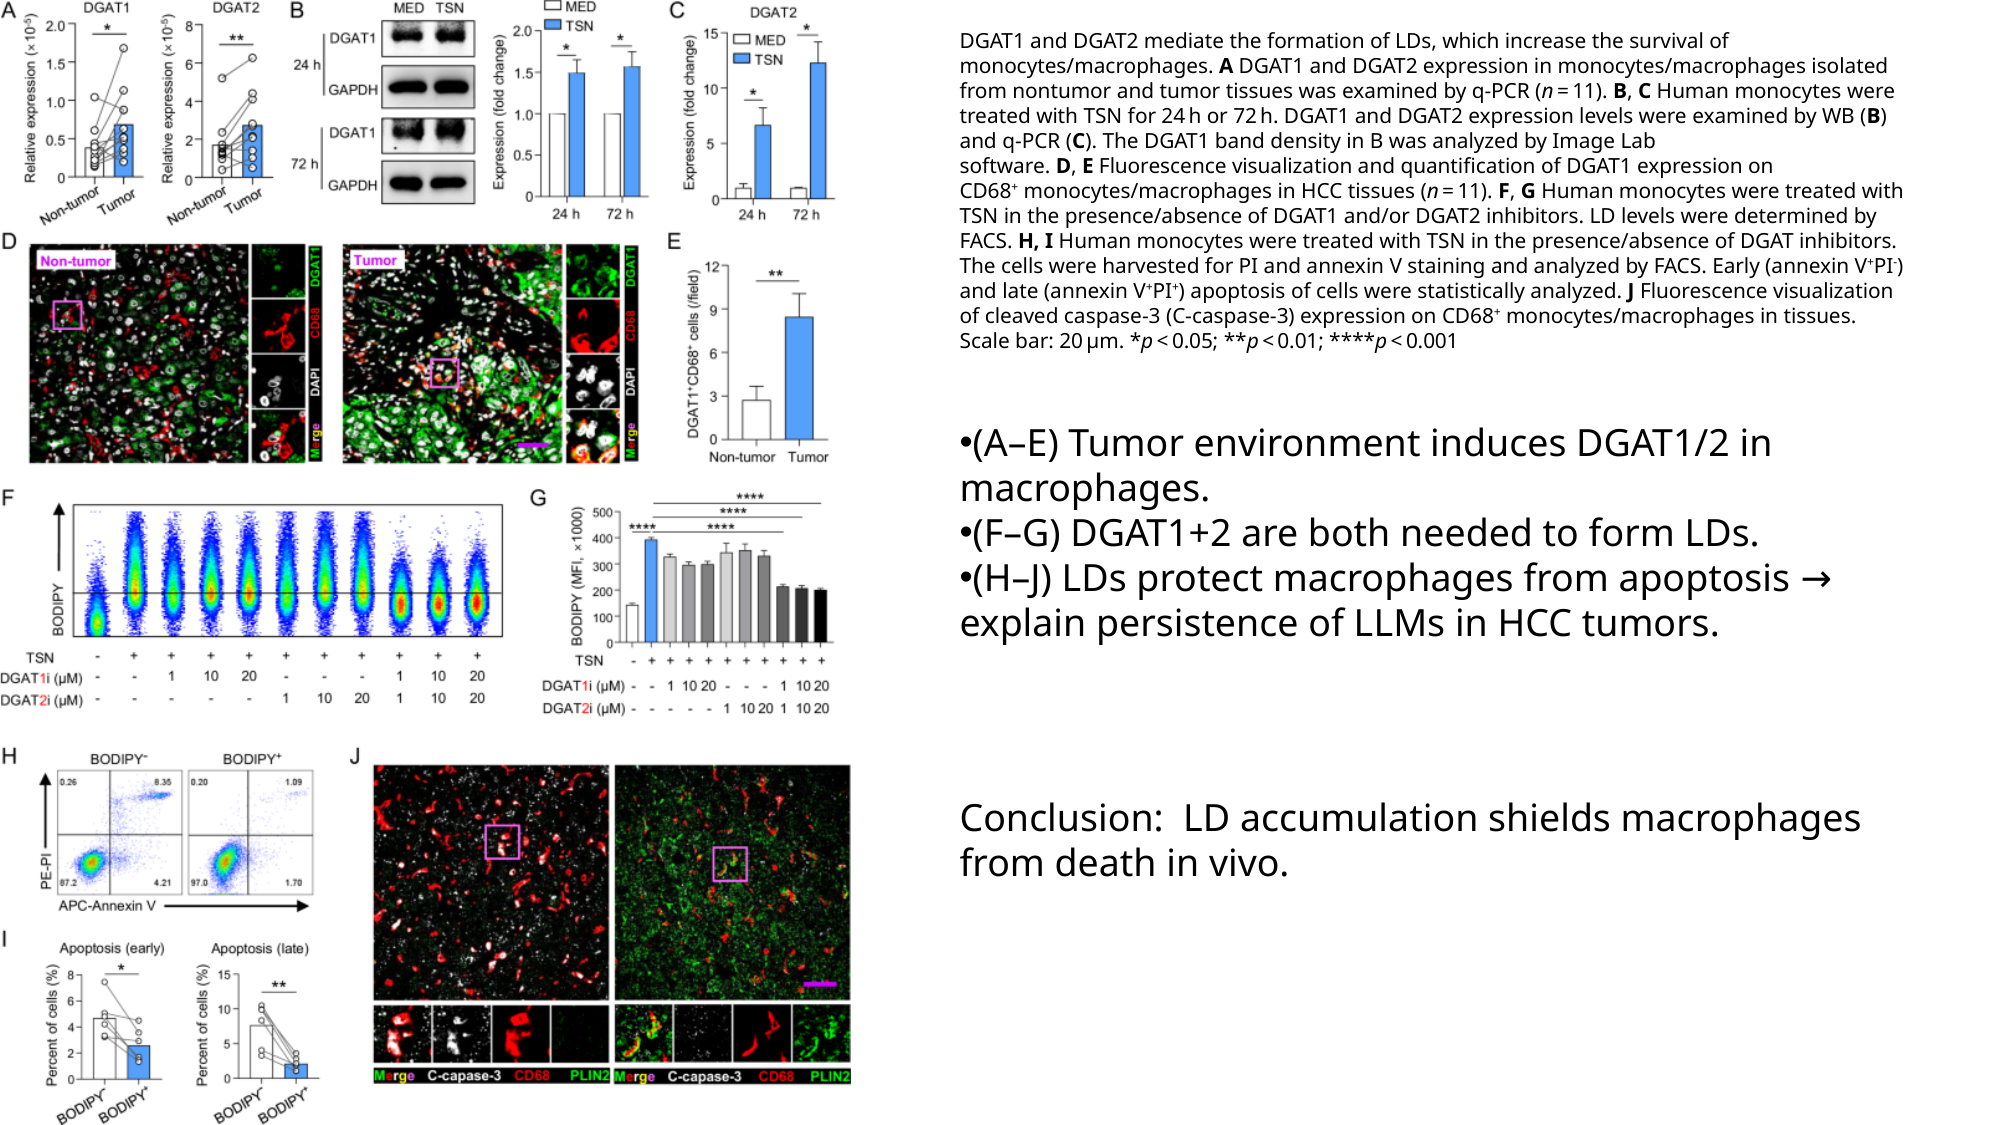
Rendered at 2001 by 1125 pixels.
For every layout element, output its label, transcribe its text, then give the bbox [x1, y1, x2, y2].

picture [0, 0, 851, 1125]
text_box (A–E) Tumor environment induces DGAT1/2 in macrophages. (F–G) DGAT1+2 are both needed to form LDs. (H–J) LDs protect macrophages from apoptosis → explain persistence of LLMs in HCC tumors. [944, 411, 1945, 652]
text_box DGAT1 and DGAT2 mediate the formation of LDs, which increase the survival of monocytes/macrophages. A DGAT1 and DGAT2 expression in monocytes/macrophages isolated from nontumor and tumor tissues was examined by q-PCR (n = 11). B, C Human monocytes were treated with TSN for 24 h or 72 h. DGAT1 and DGAT2 expression levels were examined by WB (B) and q-PCR (C). The DGAT1 band density in B was analyzed by Image Lab software. D, E Fluorescence visualization and quantification of DGAT1 expression on CD68+ monocytes/macrophages in HCC tissues (n = 11). F, G Human monocytes were treated with TSN in the presence/absence of DGAT1 and/or DGAT2 inhibitors. LD levels were determined by FACS. H, I Human monocytes were treated with TSN in the presence/absence of DGAT inhibitors. The cells were harvested for PI and annexin V staining and analyzed by FACS. Early (annexin V+PI-) and late (annexin V+PI+) apoptosis of cells were statistically analyzed. J Fluorescence visualization of cleaved caspase-3 (C-caspase-3) expression on CD68+ monocytes/macrophages in tissues. Scale bar: 20 μm. *p < 0.05; **p < 0.01; ****p < 0.001 [944, 20, 1921, 360]
text_box Conclusion: LD accumulation shields macrophages from death in vivo. [944, 786, 1946, 892]
